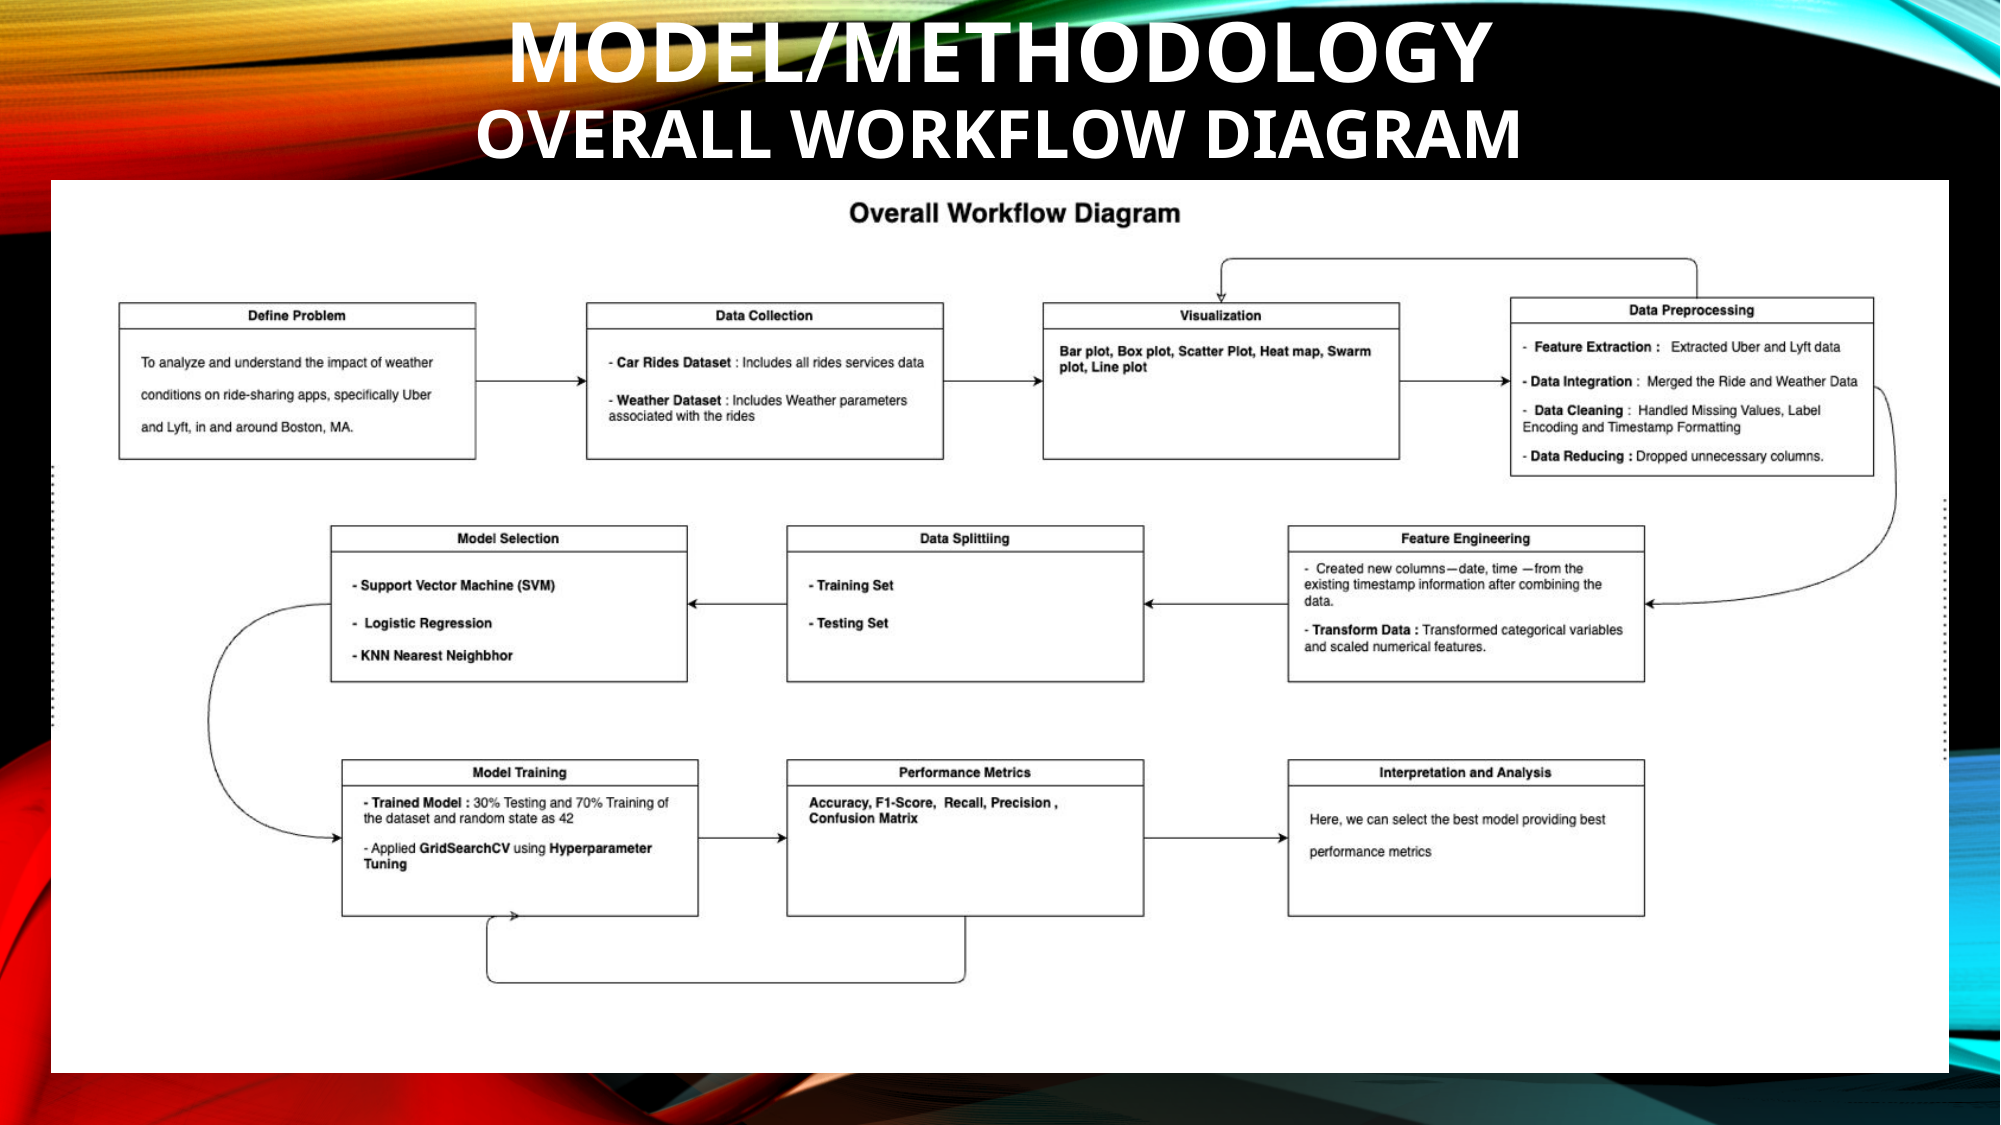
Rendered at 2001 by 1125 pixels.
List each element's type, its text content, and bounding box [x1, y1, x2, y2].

picture [0, 179, 2000, 1125]
title Model/Methodology Overall Workflow diagram [0, 0, 2000, 180]
